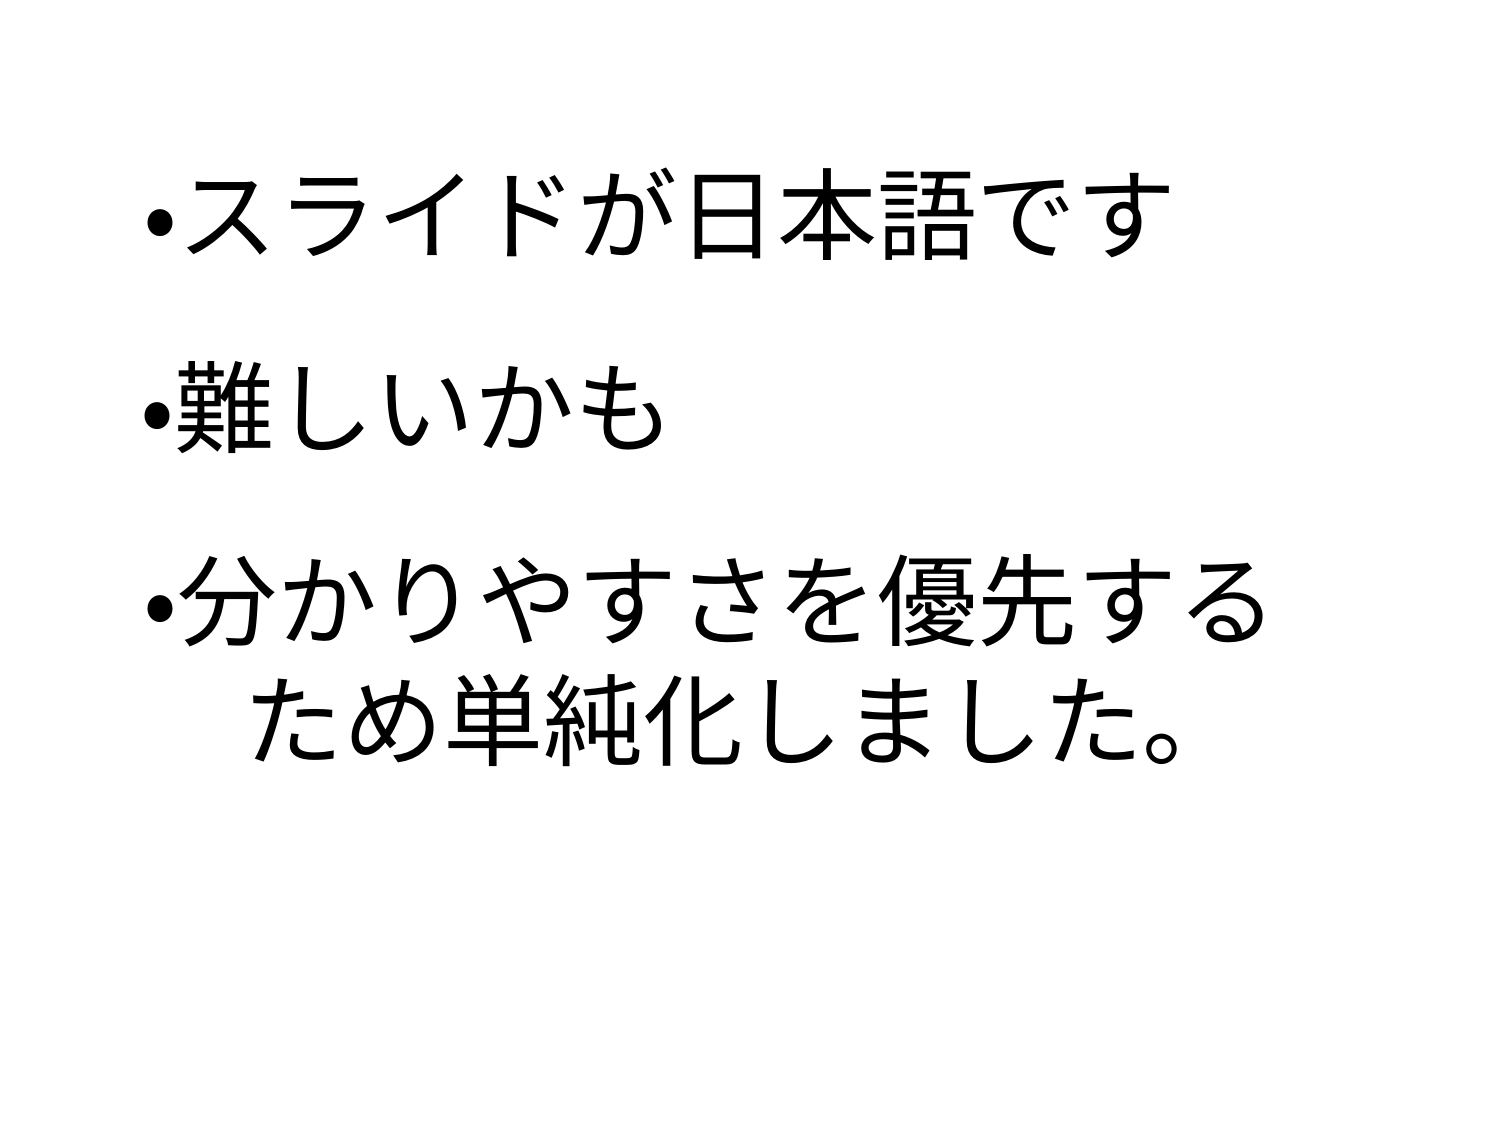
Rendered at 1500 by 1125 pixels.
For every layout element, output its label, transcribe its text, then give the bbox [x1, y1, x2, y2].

text_box ・難しいかも [125, 338, 690, 473]
text_box ・分かりやすさを優先する ため単純化しました。 [128, 531, 1293, 787]
text_box ・スライドが日本語です [128, 144, 1193, 280]
